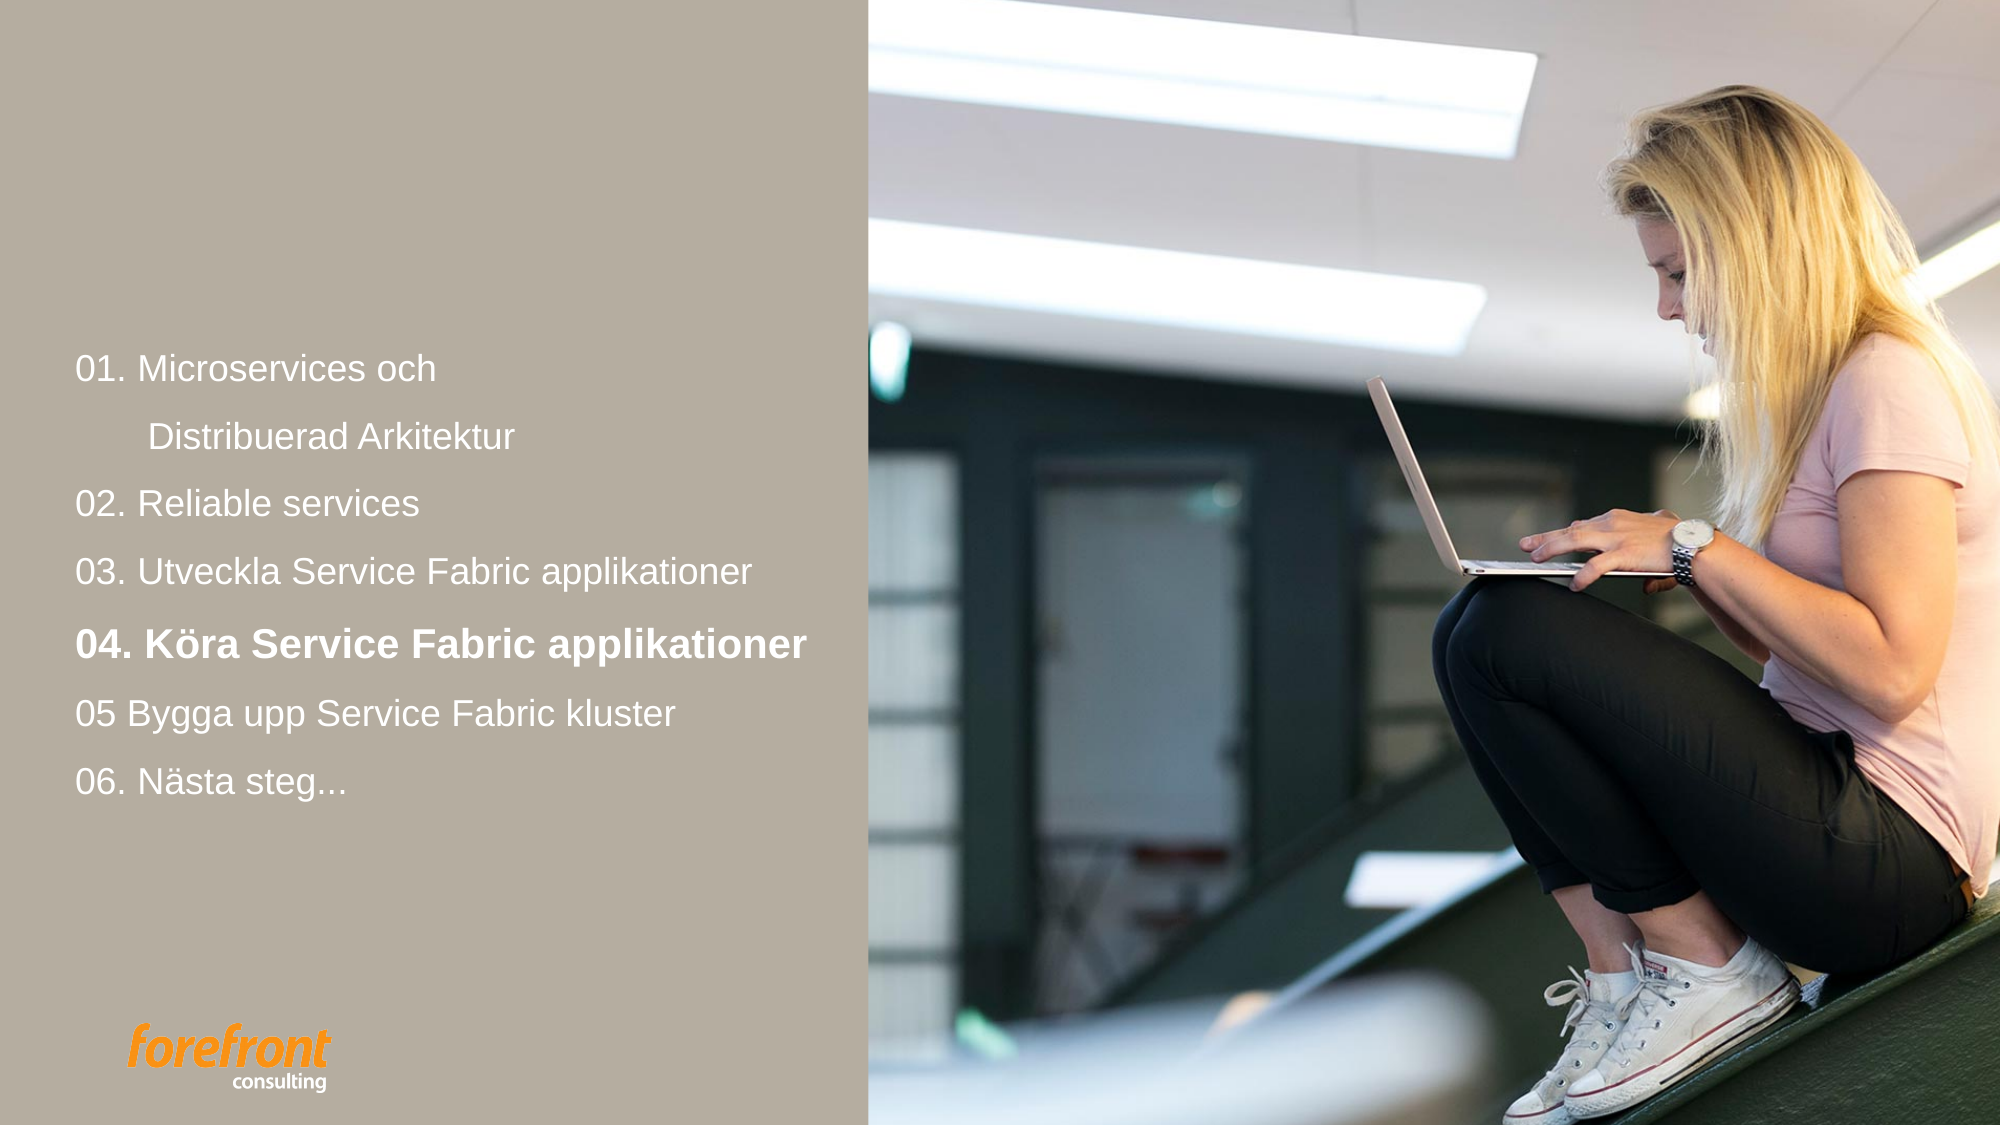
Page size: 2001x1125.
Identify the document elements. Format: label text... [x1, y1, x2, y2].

list 01. Microservices och Distribuerad Arkitektur 02. Reliable services 03. Utveckla Service Fabric applikationer 04. Köra Service Fabric applikationer 05 Bygga upp Service Fabric kluster 06. Nästa steg... [0, 0, 869, 1125]
picture [869, 0, 2000, 1125]
